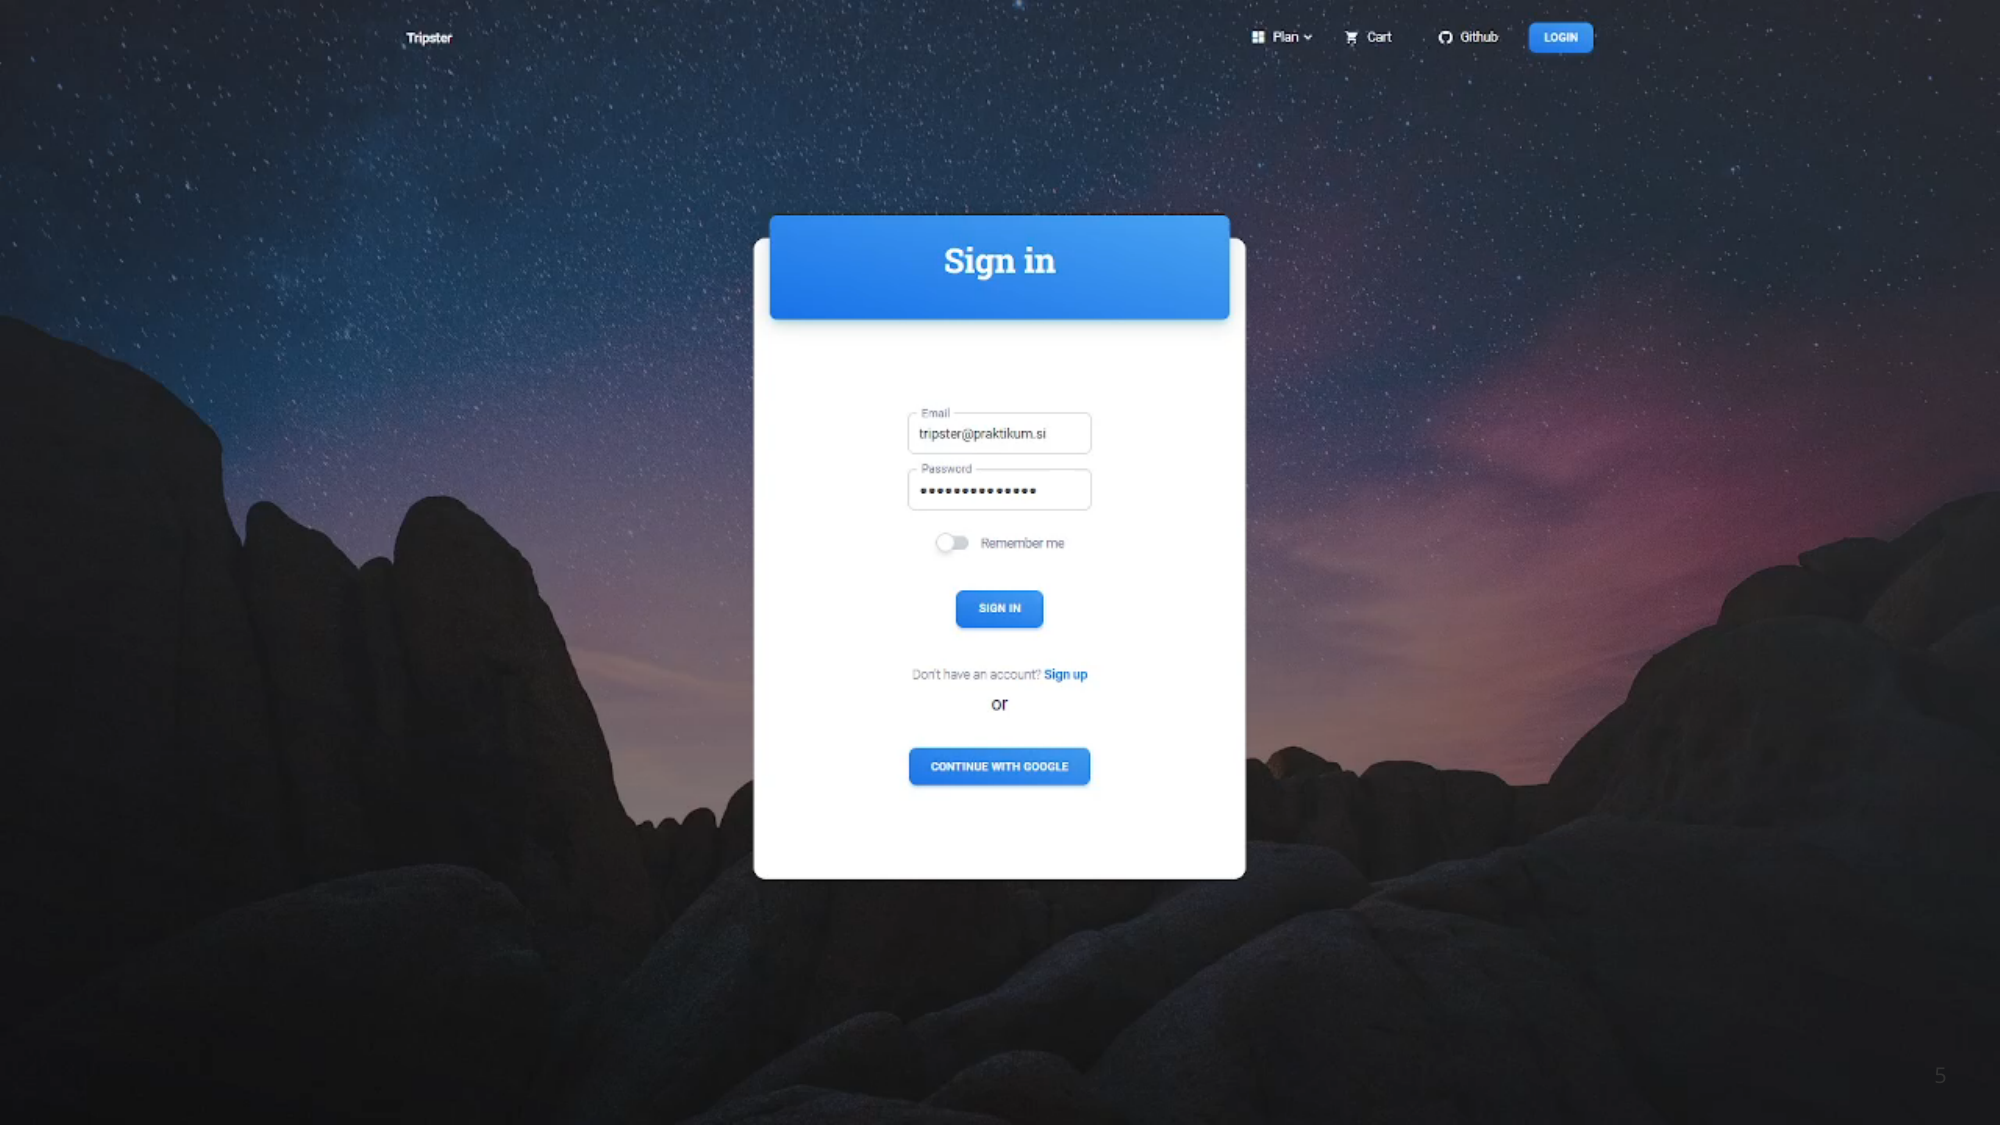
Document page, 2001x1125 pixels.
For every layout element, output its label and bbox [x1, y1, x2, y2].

text_box [0, 0, 2000, 1125]
